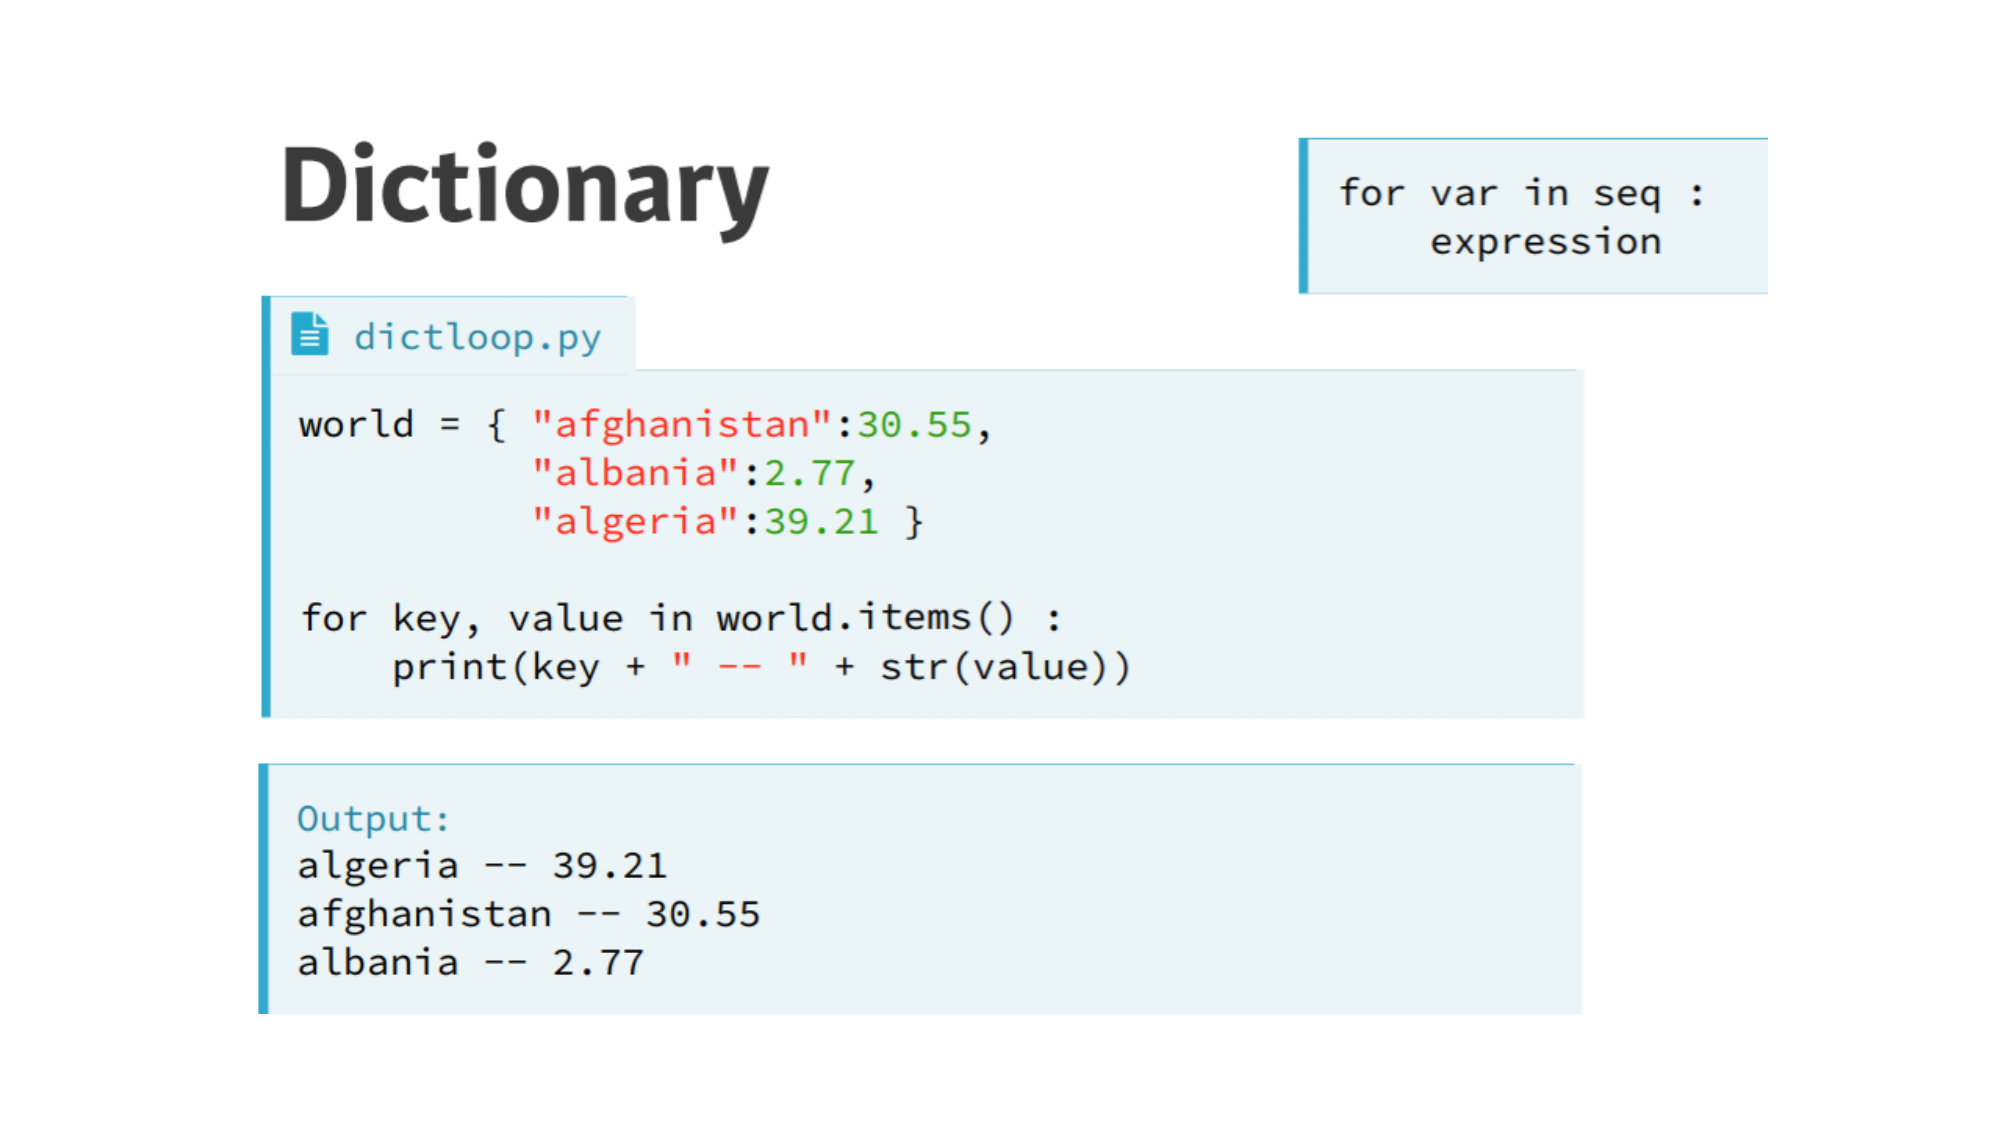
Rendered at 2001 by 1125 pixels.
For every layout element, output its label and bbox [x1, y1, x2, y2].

picture [232, 110, 1768, 1015]
